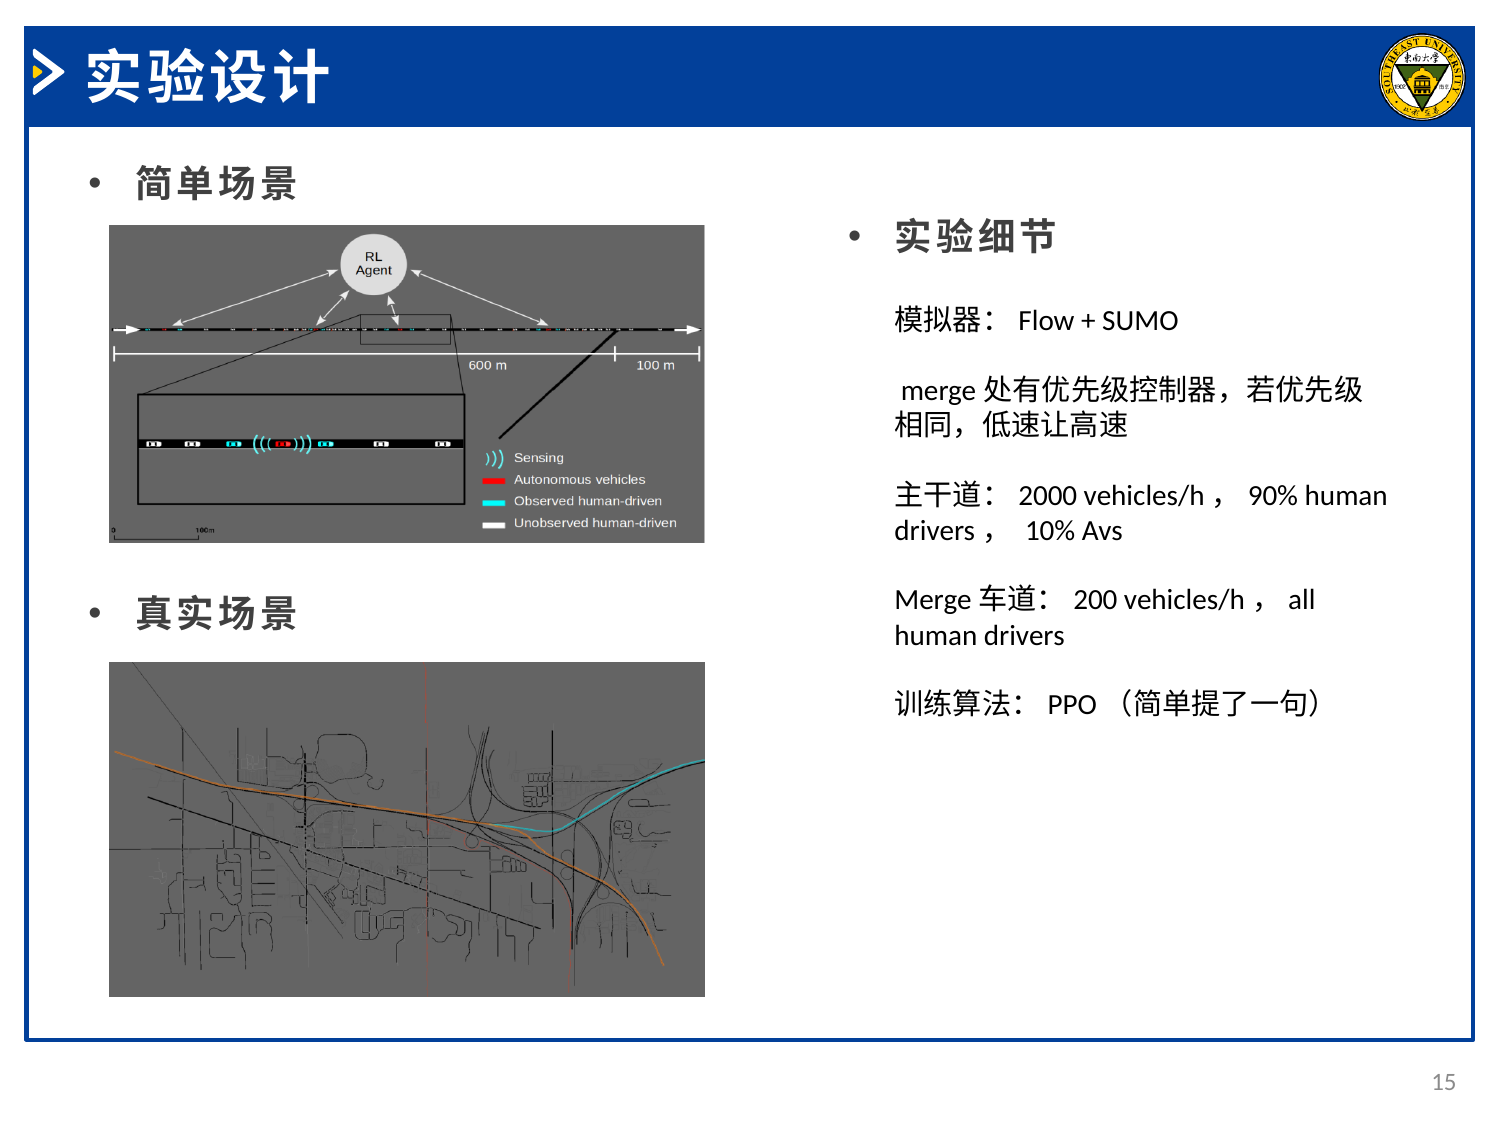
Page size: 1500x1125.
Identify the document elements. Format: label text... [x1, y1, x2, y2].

text_box 简单场景 [73, 152, 313, 258]
text_box 实验设计 [70, 32, 605, 118]
picture [1378, 33, 1467, 121]
picture [108, 662, 705, 997]
text_box 实验细节 [833, 205, 1073, 356]
text_box 真实场景 [73, 582, 313, 688]
text_box 模拟器：Flow + SUMO merge处有优先级控制器，若优先级相同，低速让高速 主干道：2000 vehicles/h，90% human drivers， 10% Avs Merge车道：200 vehicles/h，all human drivers 训练算法：PPO（简单提了一句） [879, 293, 1408, 729]
slide_number 15 [1382, 1051, 1472, 1111]
picture [108, 224, 705, 543]
